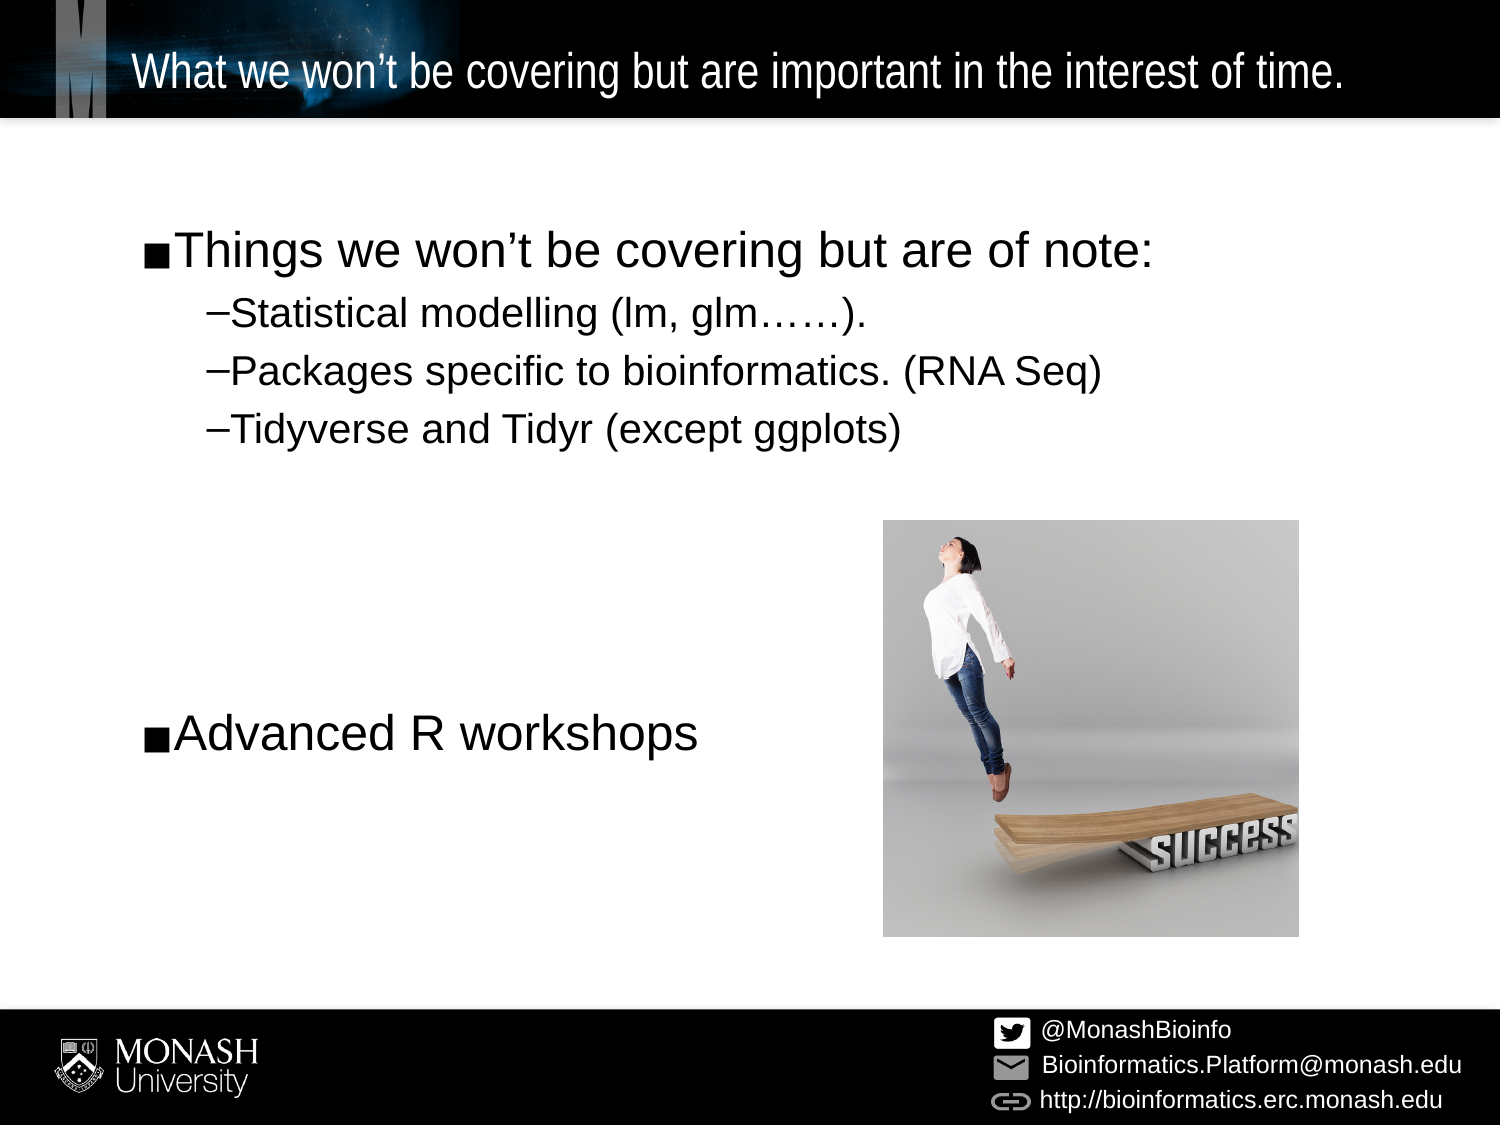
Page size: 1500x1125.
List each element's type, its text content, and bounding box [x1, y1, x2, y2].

picture [987, 1014, 1035, 1122]
picture [882, 520, 1299, 937]
picture [54, 1038, 258, 1098]
title What we won’t be covering but are important in the interest of time. [116, 23, 1425, 108]
picture [0, 0, 670, 118]
list Things we won’t be covering but are of note: Statistical modelling (lm, glm……). Packages specific to bioinformatics. (RNA Seq) Tidyverse and Tidyr (except ggplots) Advanced R workshops [75, 201, 1440, 736]
